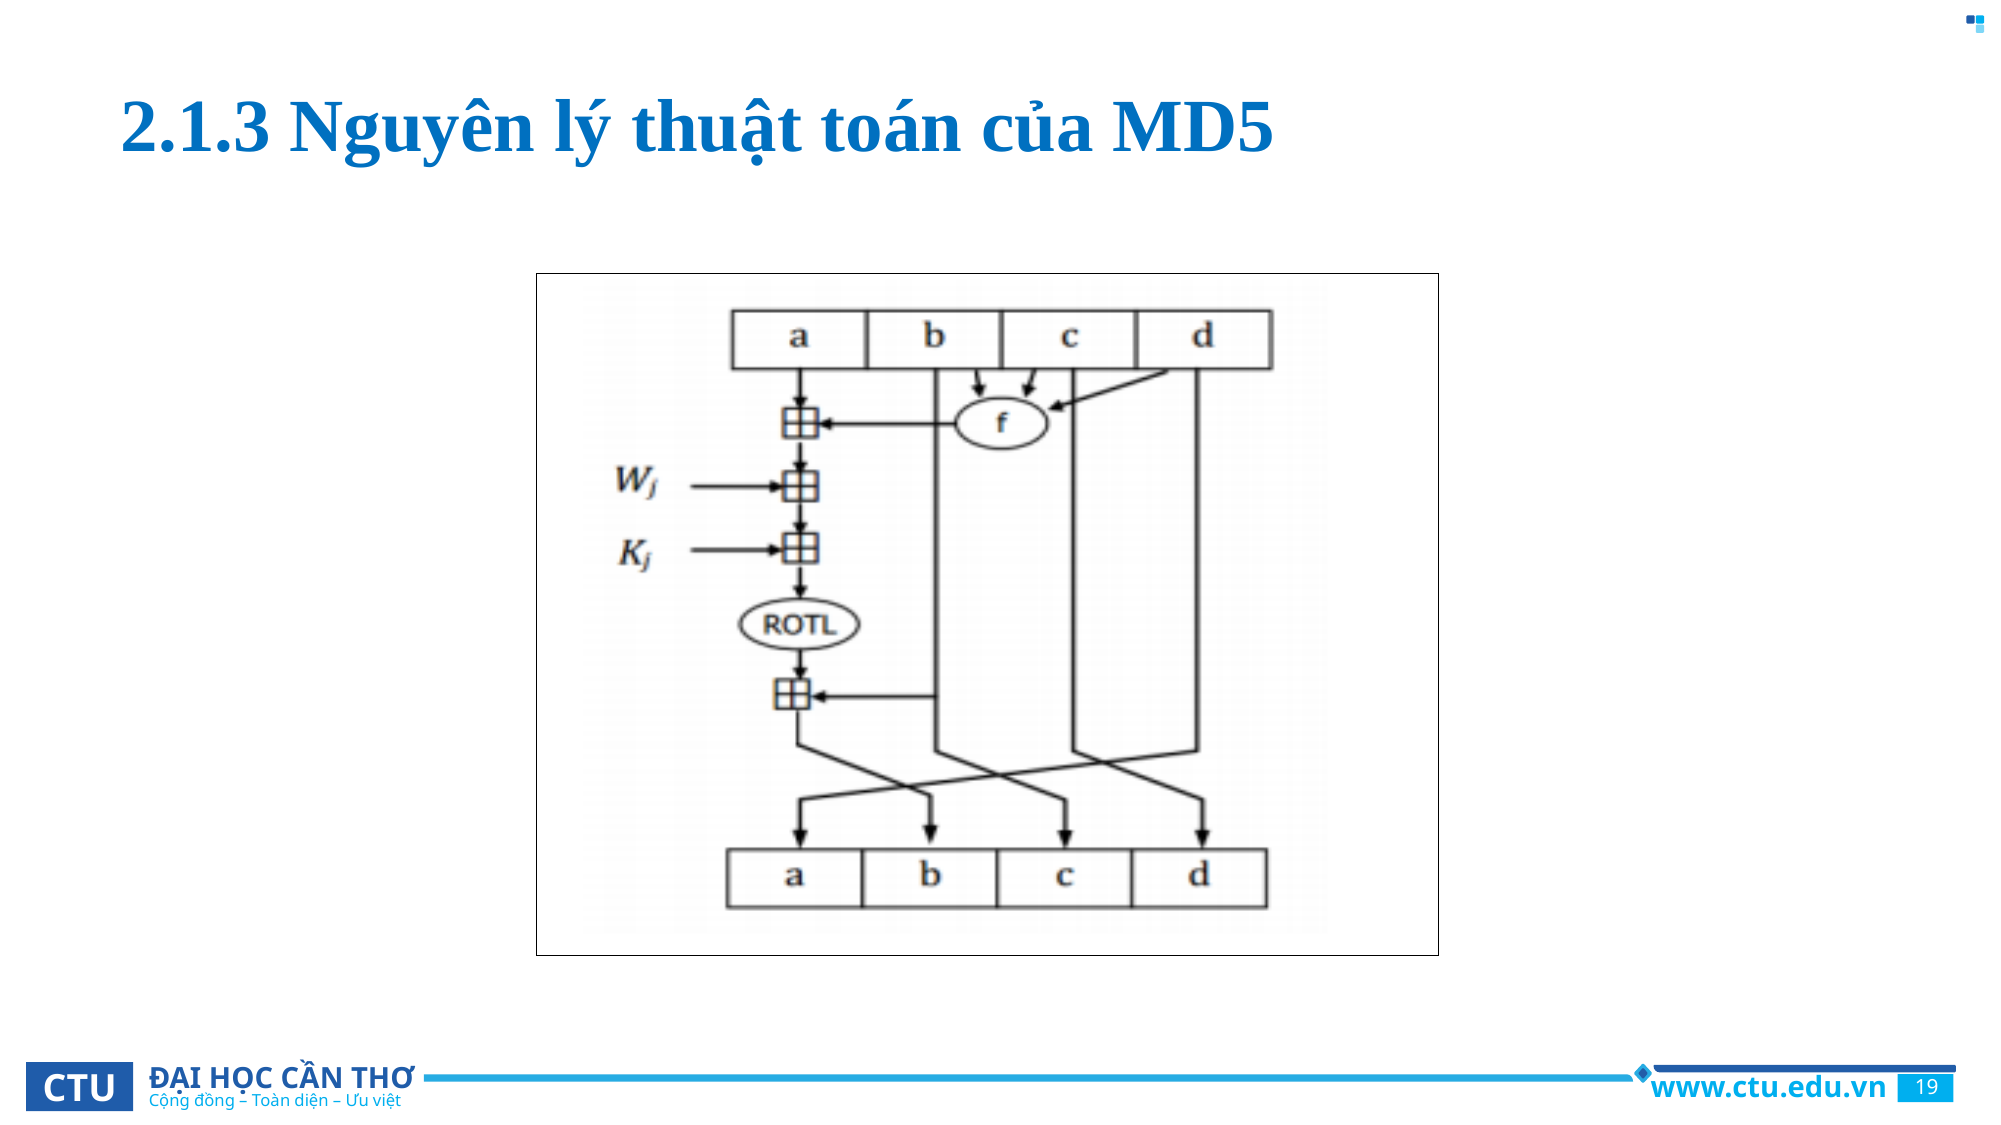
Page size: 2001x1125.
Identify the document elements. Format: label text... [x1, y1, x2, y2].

title 2.1.3 Nguyên lý thuật toán của MD5 [105, 74, 1305, 175]
picture [536, 273, 1439, 956]
